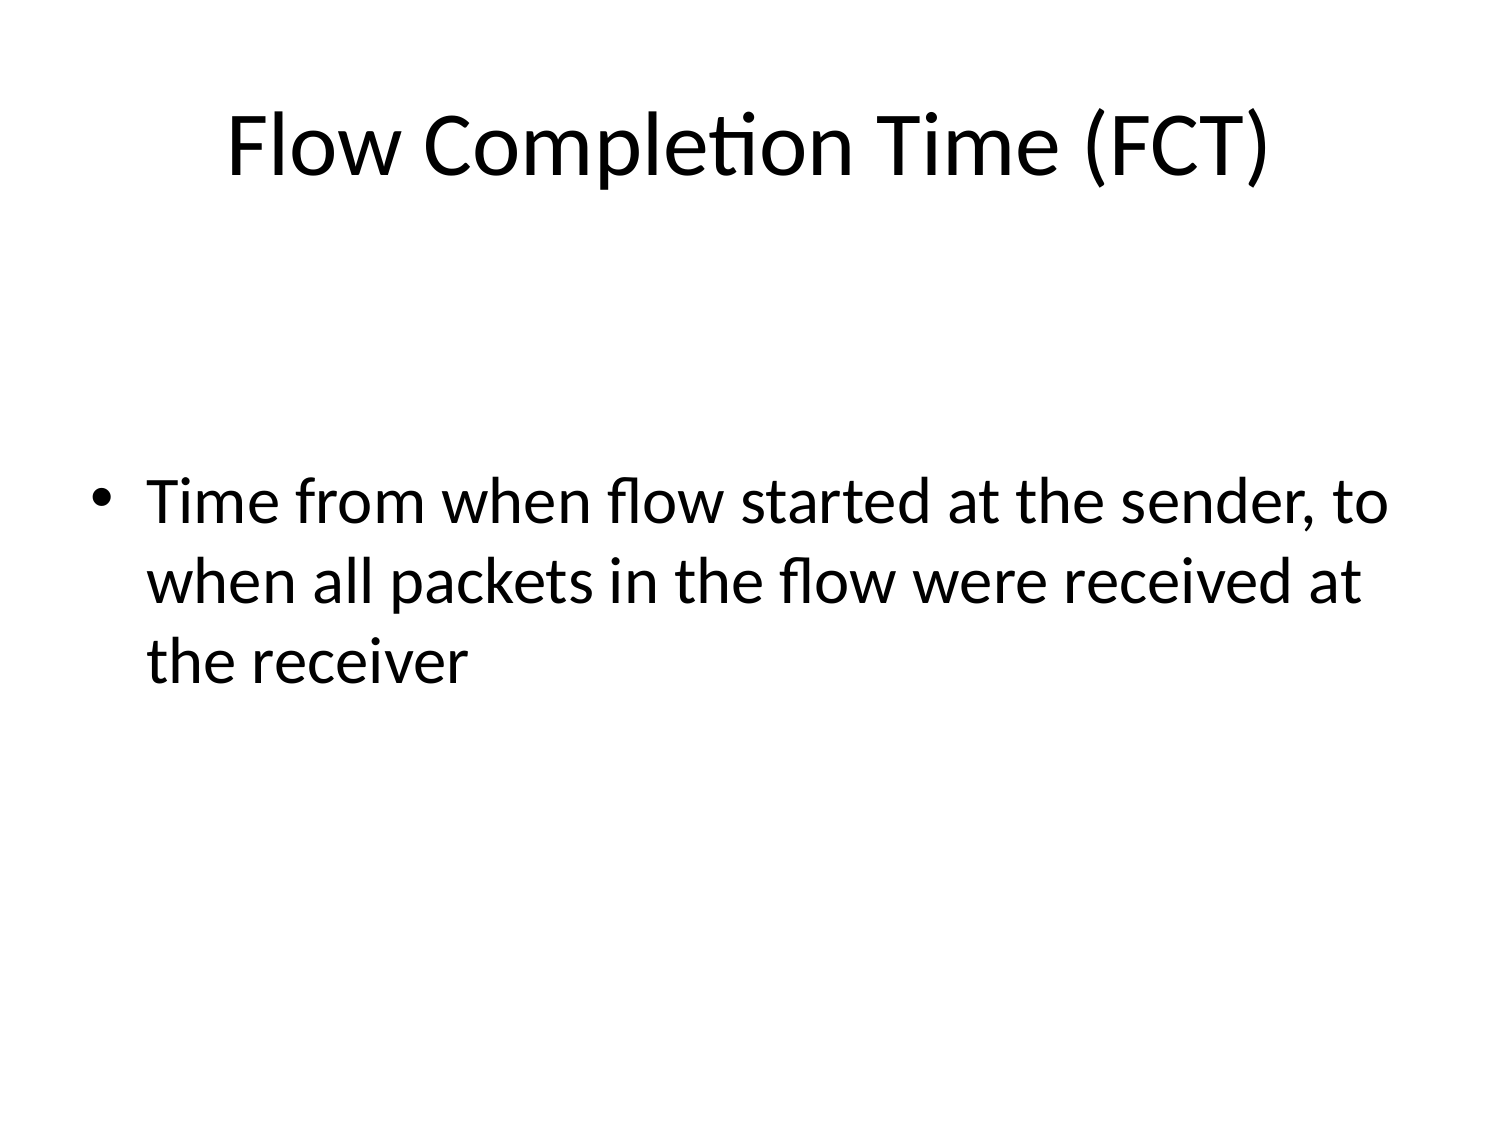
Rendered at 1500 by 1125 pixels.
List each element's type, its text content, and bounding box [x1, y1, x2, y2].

title Flow Completion Time (FCT) [75, 45, 1425, 233]
list Time from when flow started at the sender, to when all packets in the flow were received at the receiver [75, 262, 1425, 1005]
